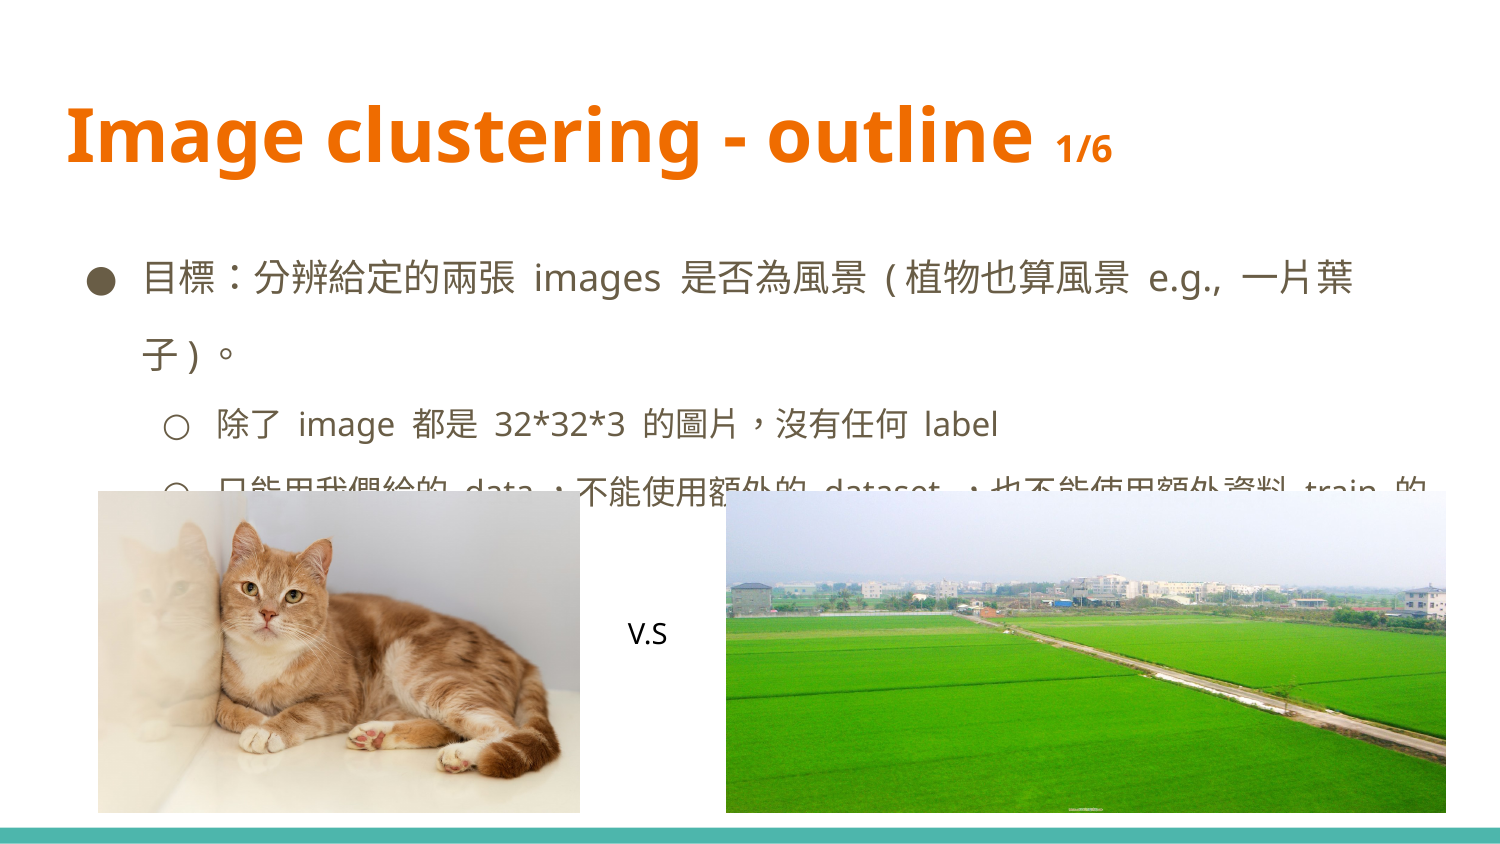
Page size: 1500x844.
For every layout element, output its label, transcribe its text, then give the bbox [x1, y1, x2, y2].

text_box V.S [612, 600, 693, 672]
picture [725, 491, 1447, 813]
list 目標：分辨給定的兩張 images 是否為風景 (植物也算風景 e.g., 一片葉子)。 除了 image 都是 32*32*3 的圖片，沒有任何 label 只能用我們給的 data，不能使用額外的 dataset ，也不能使用額外資料 train 的 model [51, 207, 1449, 750]
title Image clustering - outline 1/6 [51, 72, 1449, 189]
picture [98, 491, 580, 813]
